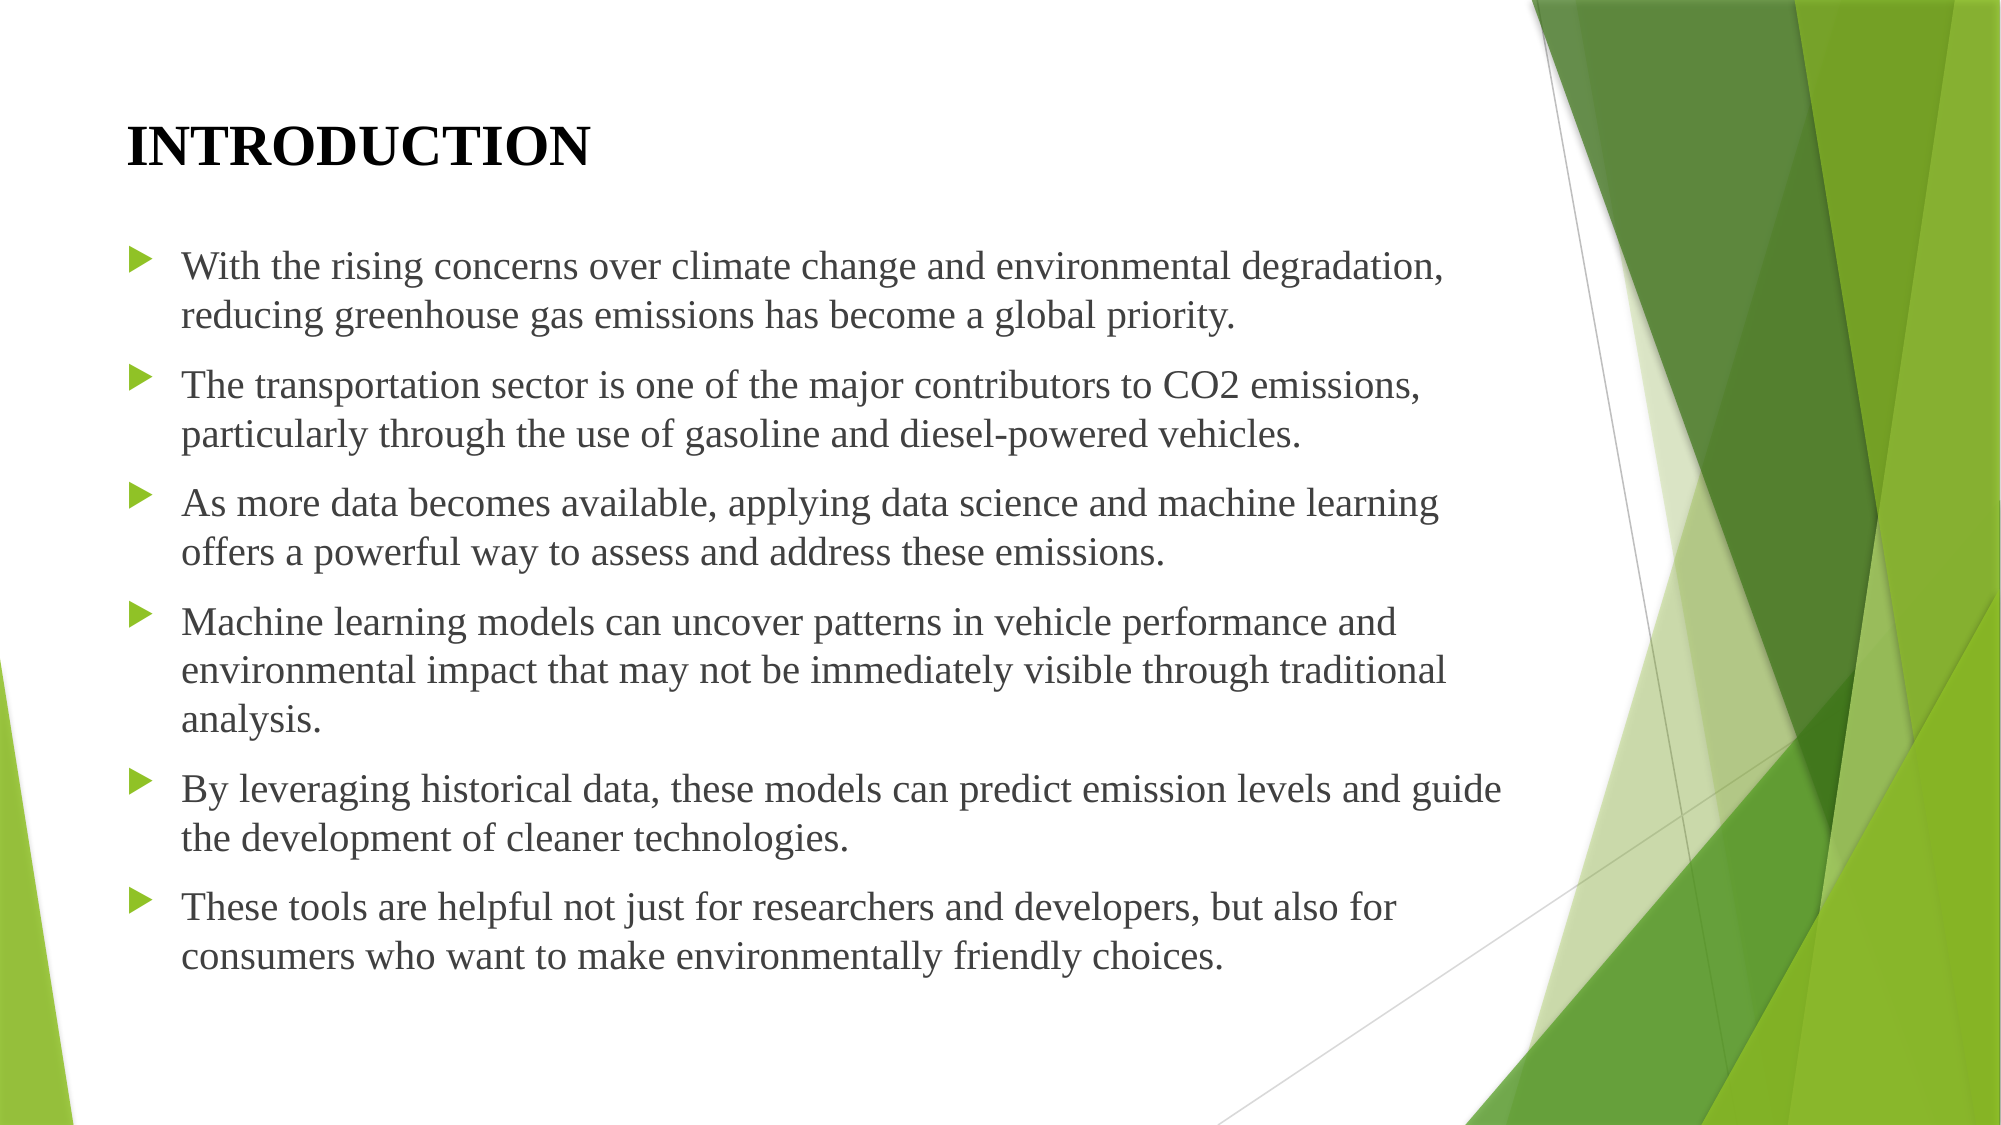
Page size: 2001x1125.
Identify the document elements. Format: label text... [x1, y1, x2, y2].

list With the rising concerns over climate change and environmental degradation, reducing greenhouse gas emissions has become a global priority. The transportation sector is one of the major contributors to CO2 emissions, particularly through the use of gasoline and diesel-powered vehicles. As more data becomes available, applying data science and machine learning offers a powerful way to assess and address these emissions. Machine learning models can uncover patterns in vehicle performance and environmental impact that may not be immediately visible through traditional analysis. By leveraging historical data, these models can predict emission levels and guide the development of cleaner technologies. These tools are helpful not just for researchers and developers, but also for consumers who want to make environmentally friendly choices. [111, 231, 1522, 992]
title INTRODUCTION [111, 99, 1522, 231]
